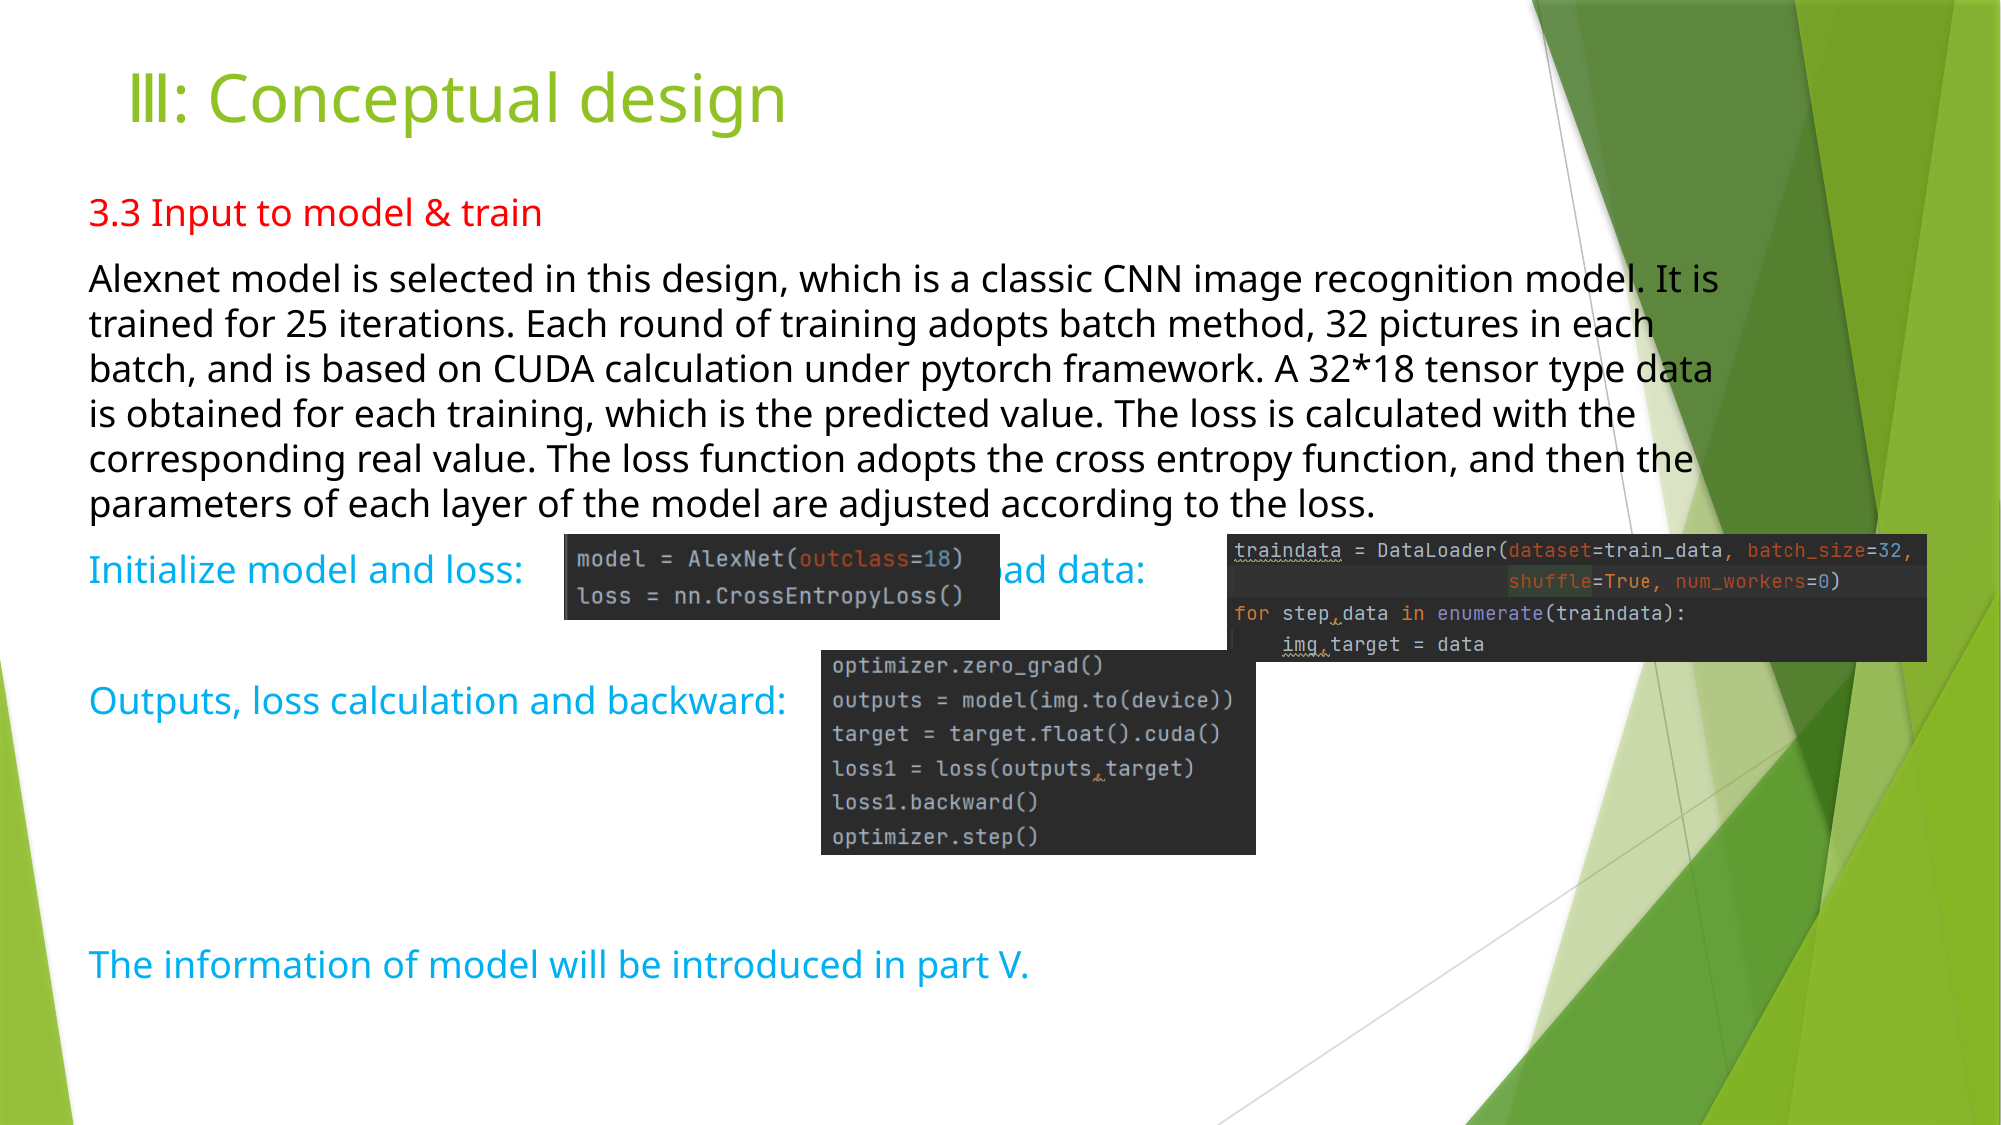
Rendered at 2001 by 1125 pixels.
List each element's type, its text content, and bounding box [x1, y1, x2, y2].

list 3.3 Input to model & train Alexnet model is selected in this design, which is a classic CNN image recognition model. It is trained for 25 iterations. Each round of training adopts batch method, 32 pictures in each batch, and is based on CUDA calculation under pytorch framework. A 32*18 tensor type data is obtained for each training, which is the predicted value. The loss is calculated with the corresponding real value. The loss function adopts the cross entropy function, and then the parameters of each layer of the model are adjusted according to the loss. Initialize model and loss: Load data: Outputs, loss calculation and backward: The information of model will be introduced in part V. [73, 181, 1765, 1077]
picture [564, 533, 1001, 621]
title Ⅲ: Conceptual design [111, 48, 1449, 181]
picture [820, 533, 1927, 856]
